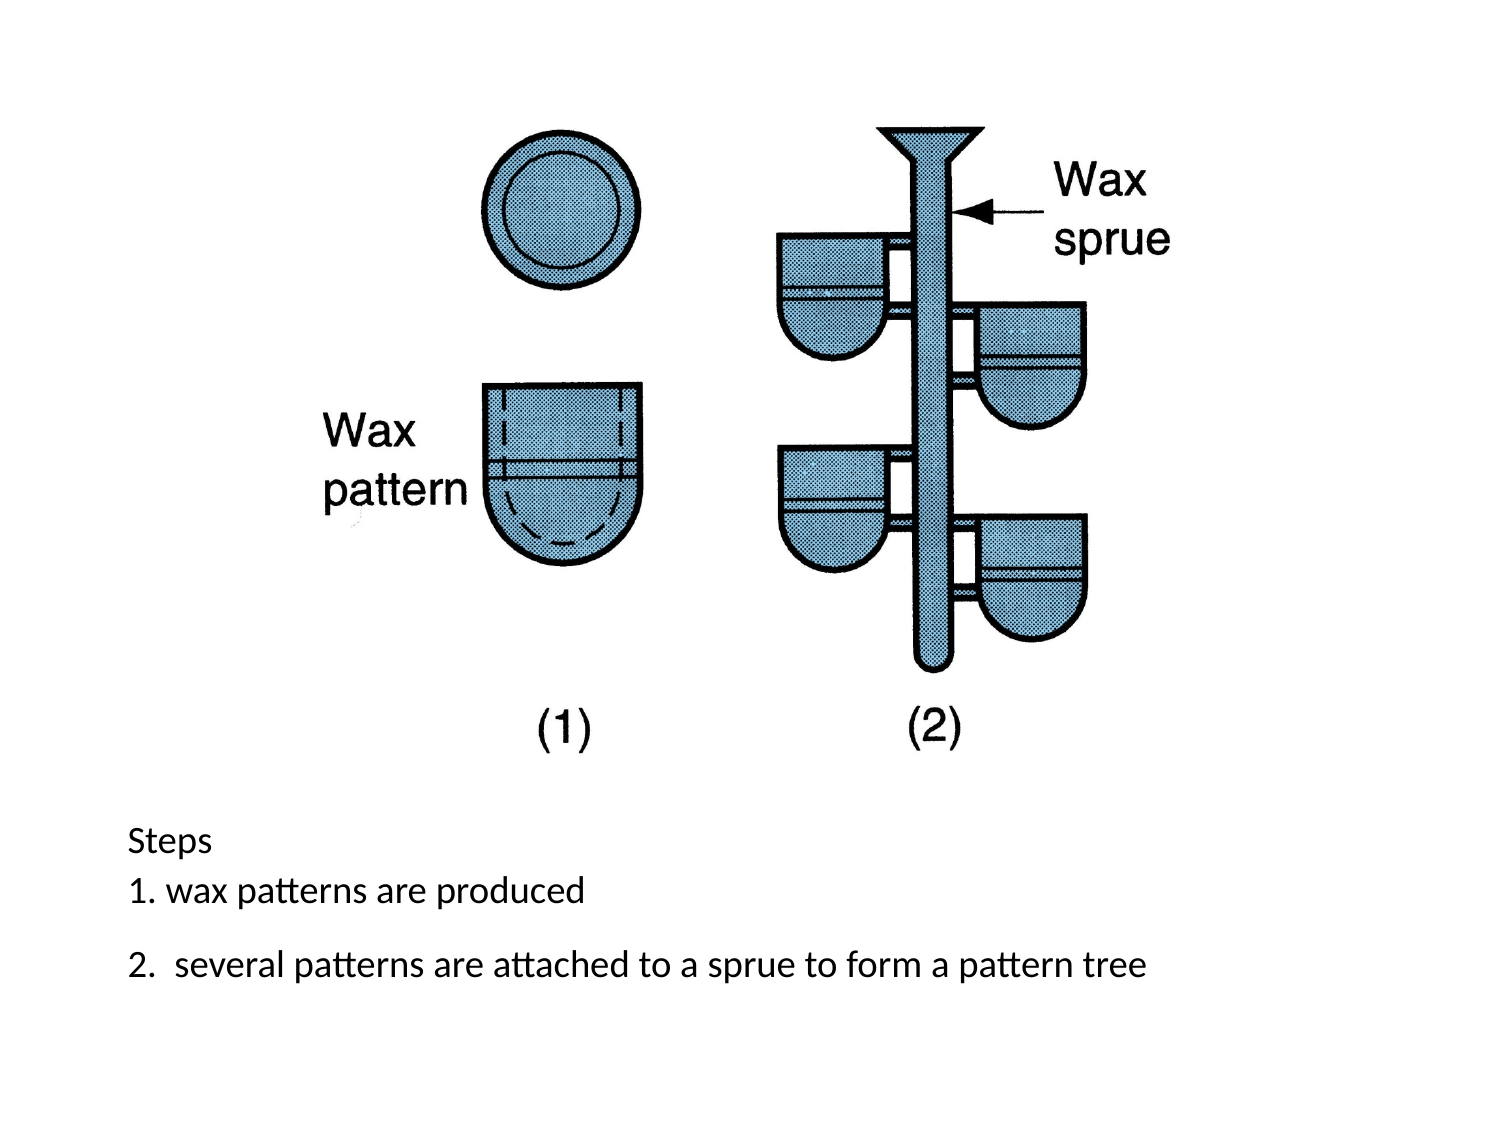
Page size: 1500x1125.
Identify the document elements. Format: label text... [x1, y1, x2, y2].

picture [299, 112, 1197, 766]
list Steps 1. wax patterns are produced 2. several patterns are attached to a sprue to form a pattern tree [112, 812, 1388, 1000]
